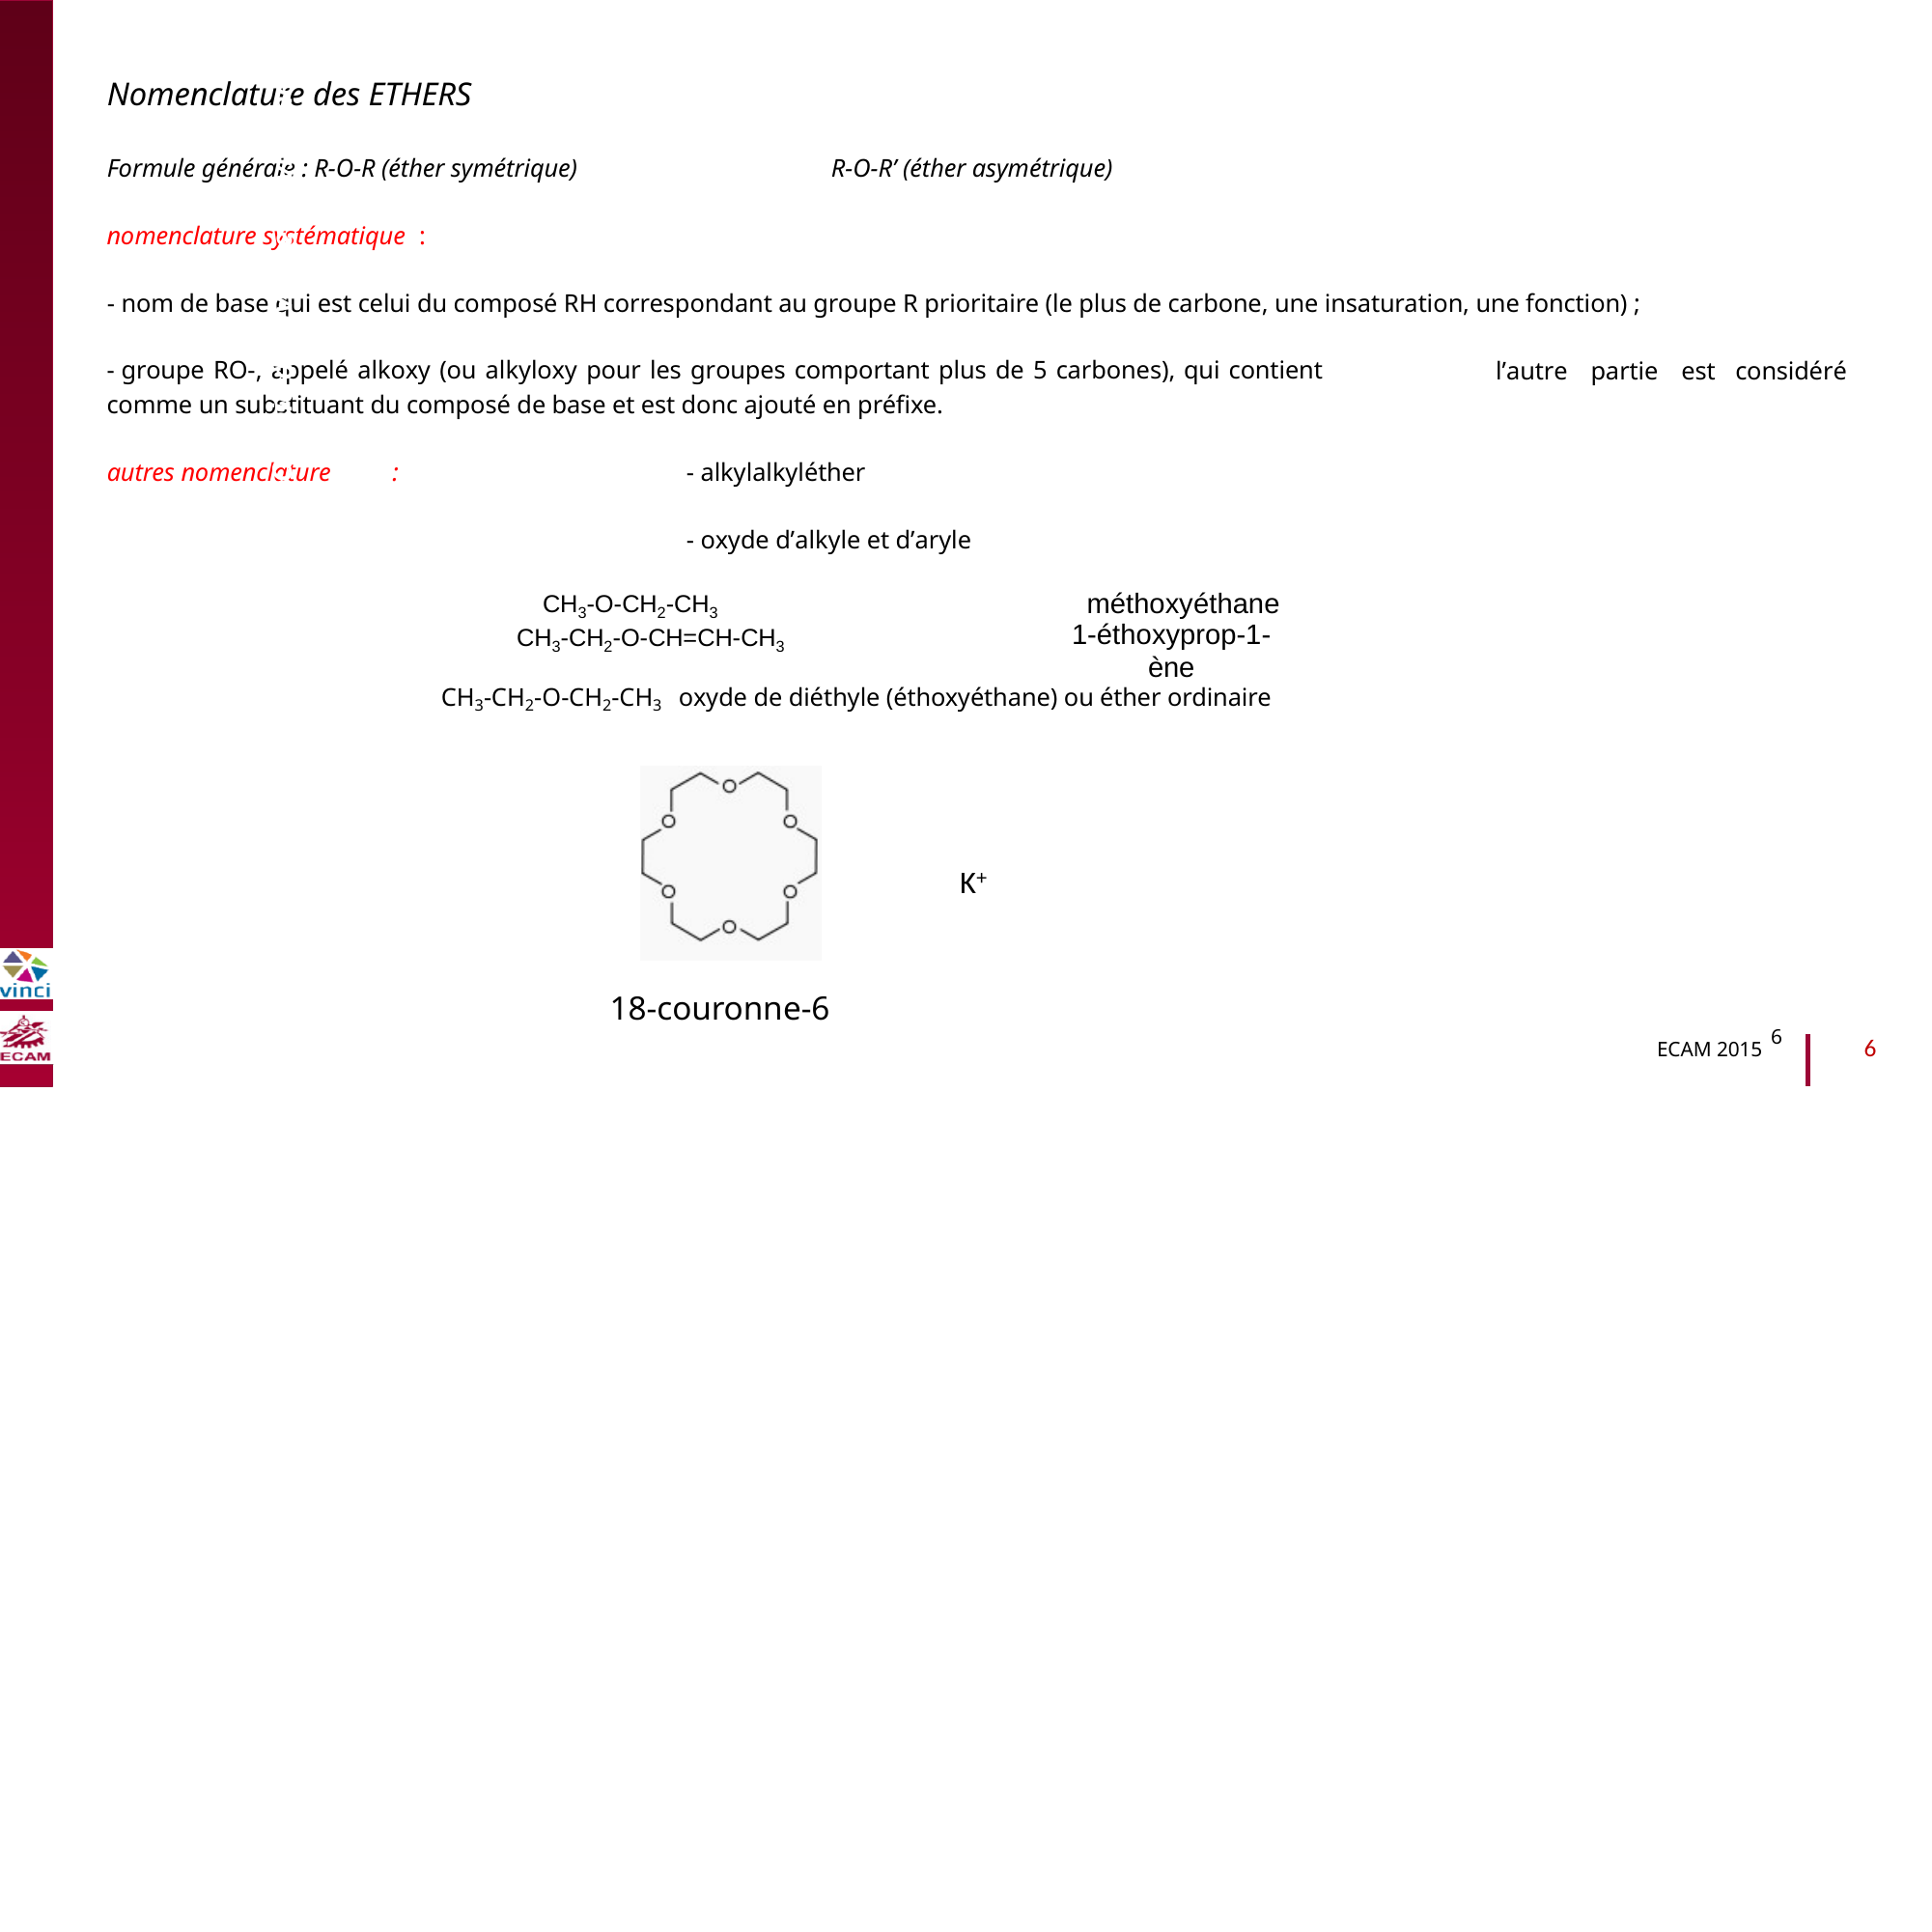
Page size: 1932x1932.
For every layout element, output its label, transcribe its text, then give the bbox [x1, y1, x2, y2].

text_box [0, 0, 53, 1086]
text_box - oxyde d’alkyle et d’aryle [684, 524, 1029, 558]
text_box l’autre [1494, 355, 1586, 389]
text_box Formule générale : R-O-R (éther symétrique) [298, 153, 701, 186]
text_box autres nomenclature [104, 457, 266, 490]
text_box Formule générale : R-O-R (éther symétrique) [104, 153, 266, 186]
text_box méthoxyéthane 1-éthoxyprop-1-ène [1058, 588, 1310, 655]
text_box est [1679, 355, 1730, 389]
text_box ECAM 2015 [1654, 1037, 1765, 1062]
text_box - nom de base qui est celui du composé RH correspondant au groupe R prioritaire (le plus de carbone, une insaturation, une fonction) ; [104, 288, 266, 322]
text_box - nom de base qui est celui du composé RH correspondant au groupe R prioritaire (le plus de carbone, une insaturation, une fonction) ; [298, 288, 1853, 322]
text_box - groupe RO-, appelé alkoxy (ou alkyloxy pour les groupes comportant plus de 5 carbones), qui contient comme un substituant du composé de base et est donc ajouté en préfixe. [104, 355, 266, 423]
text_box CH3-CH2-O-CH2-CH3 oxyde de diéthyle (éthoxyéthane) ou éther ordinaire [438, 681, 1429, 718]
text_box R-O-R’ (éther asymétrique) [828, 153, 1195, 186]
text_box 18-couronne-6 [607, 991, 857, 1027]
text_box 6 [1862, 1034, 1885, 1067]
text_box 6 [1769, 1024, 1789, 1050]
text_box K+ [958, 865, 999, 908]
text_box nomenclature systématique : [104, 220, 266, 254]
text_box partie [1588, 355, 1677, 389]
text_box nomenclature systématique : [298, 220, 495, 254]
text_box Nomenclature des ETHERS [104, 77, 266, 118]
text_box [640, 766, 823, 961]
text_box : [390, 457, 407, 490]
text_box autres nomenclature [298, 457, 382, 490]
text_box Nomenclature des ETHERS [298, 77, 575, 118]
text_box considéré [1733, 355, 1868, 389]
text_box CH3-O-CH2-CH3 CH3-CH2-O-CH=CH-CH3 [515, 588, 834, 659]
text_box - groupe RO-, appelé alkoxy (ou alkyloxy pour les groupes comportant plus de 5 carbones), qui contient comme un substituant du composé de base et est donc ajouté en préfixe. [298, 355, 1491, 423]
text_box - alkylalkyléther [684, 457, 907, 490]
text_box B2040-Chimie du vivant et environnement [266, 12, 298, 577]
